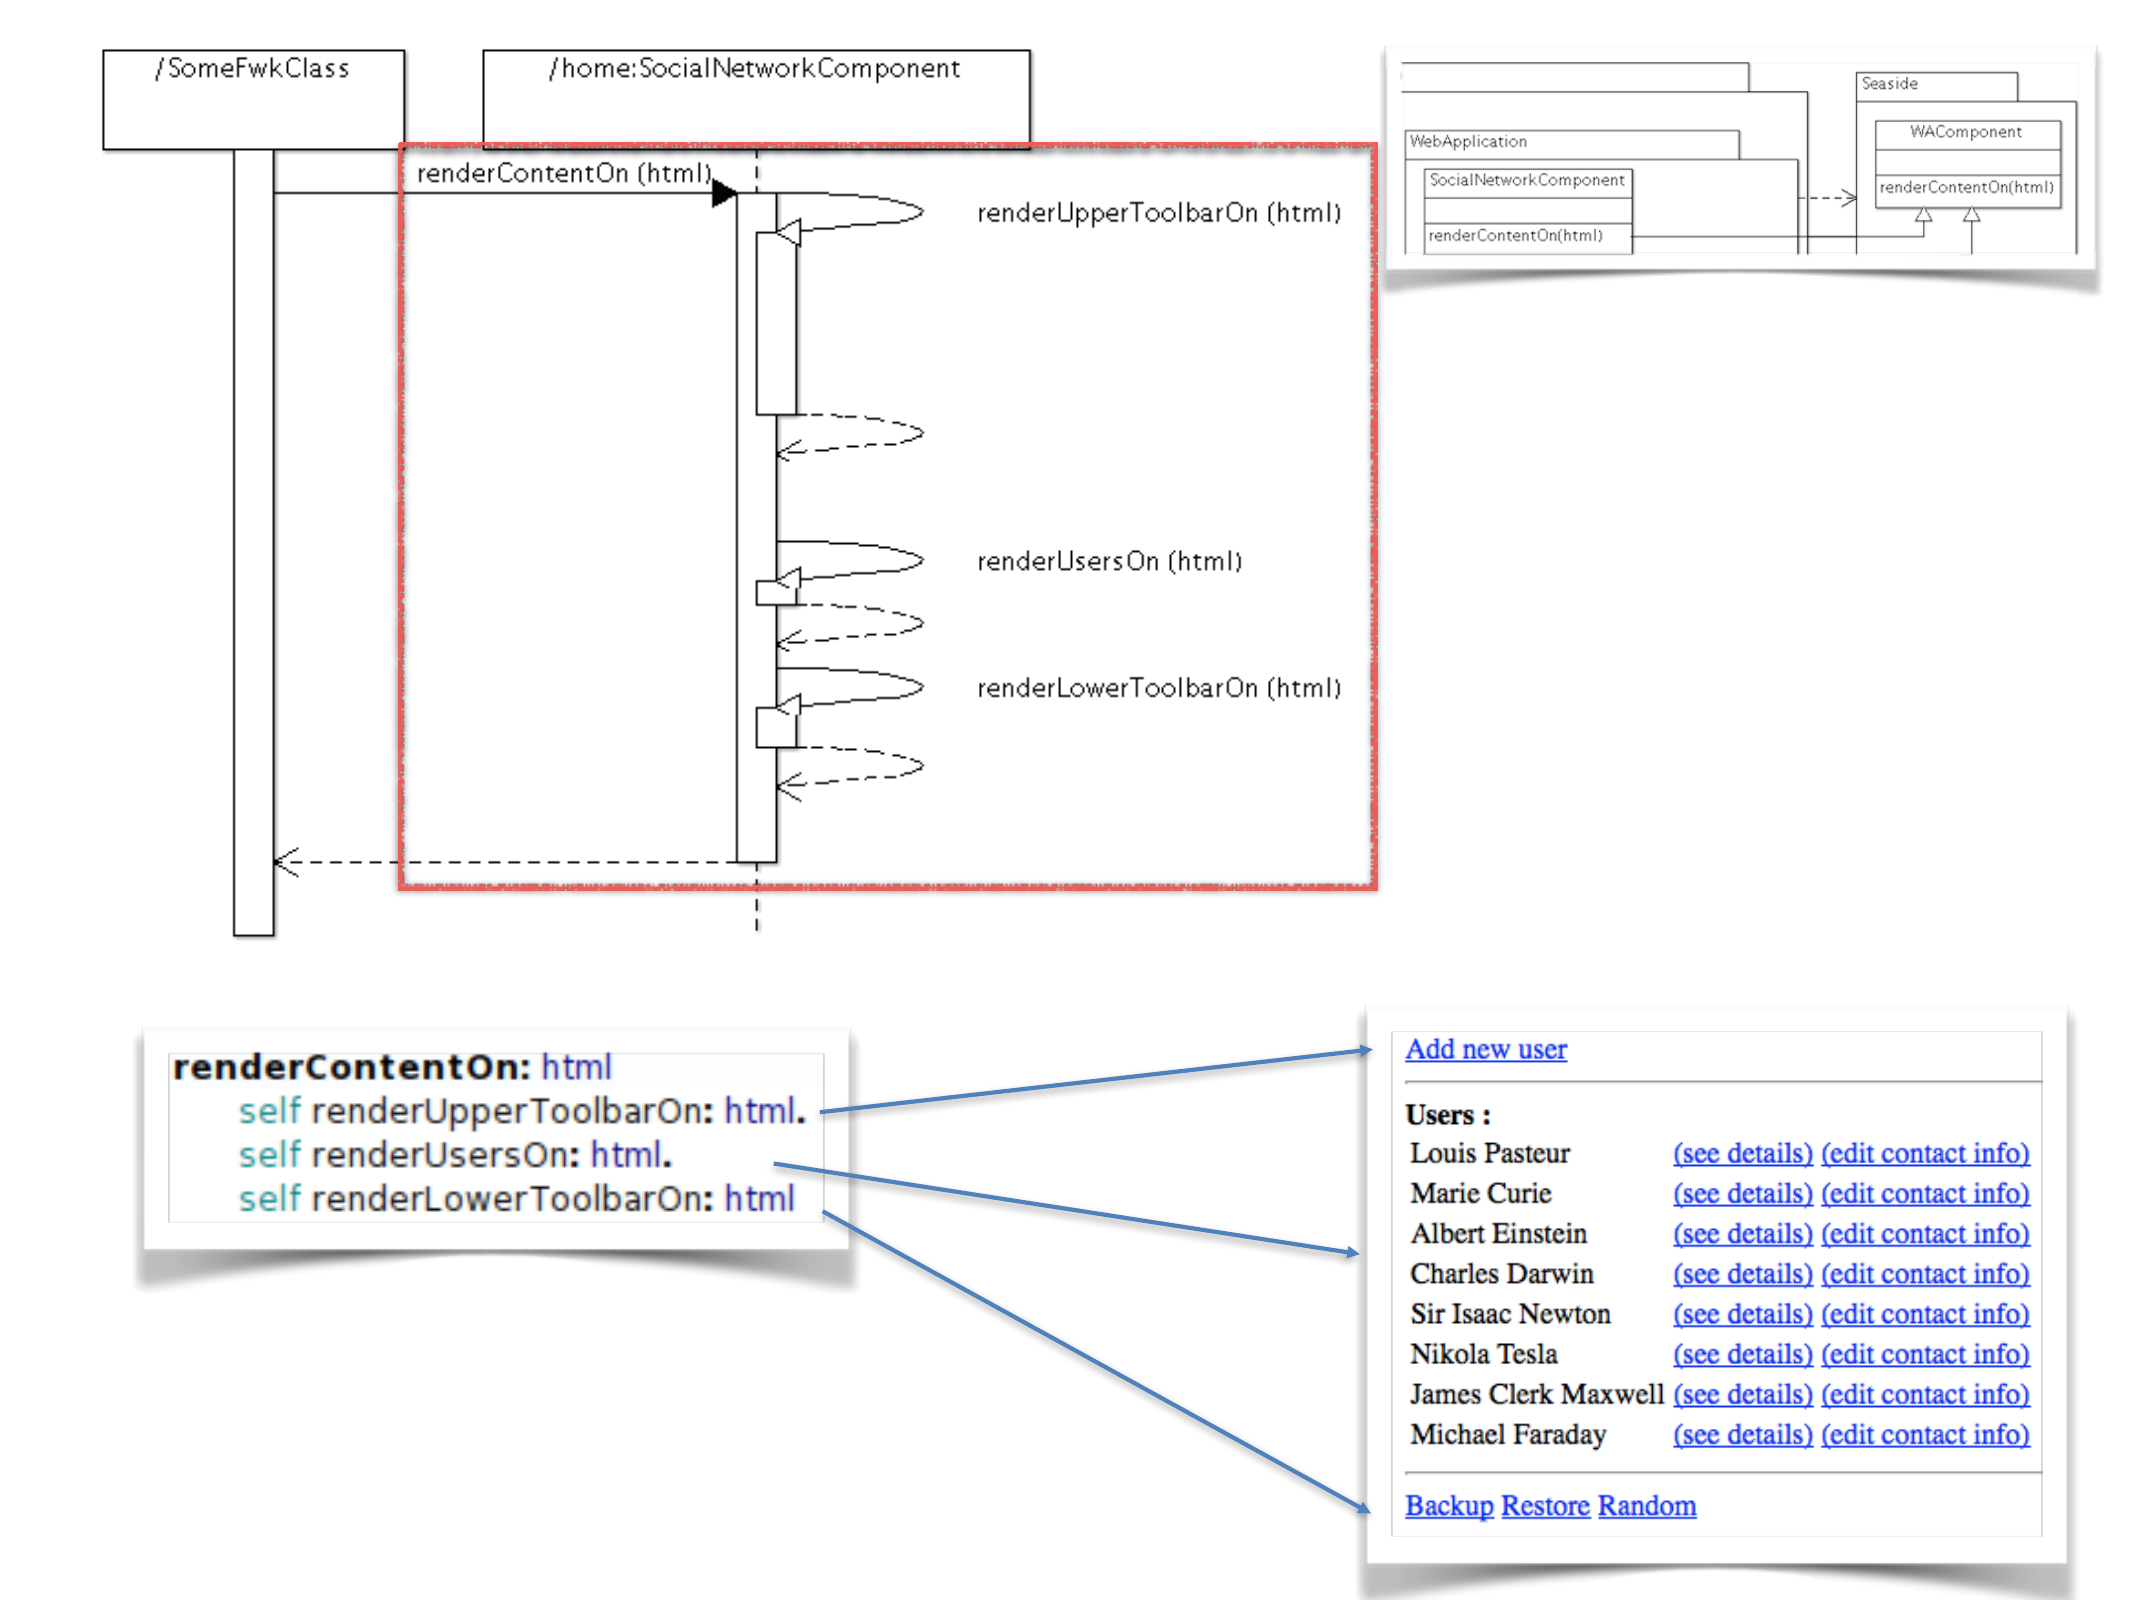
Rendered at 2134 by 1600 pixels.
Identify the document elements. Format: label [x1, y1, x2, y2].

text_box [1379, 45, 2106, 302]
text_box [132, 142, 2082, 1600]
picture [93, 44, 1364, 947]
